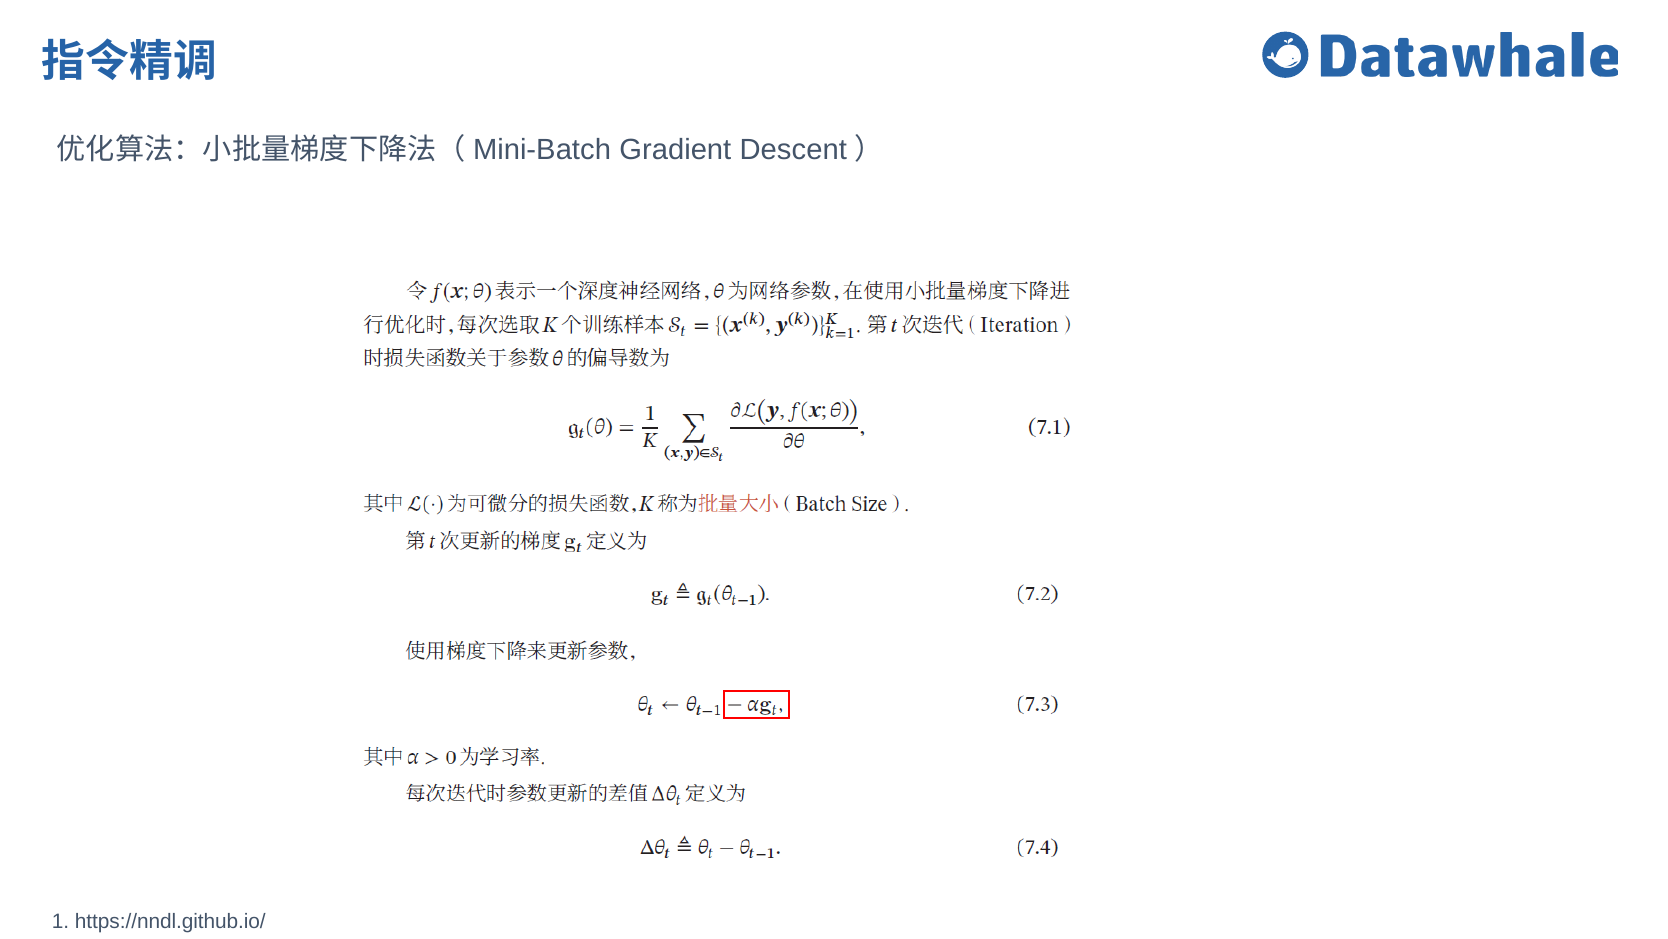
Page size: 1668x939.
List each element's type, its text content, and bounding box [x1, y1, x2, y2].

text_box 优化算法：小批量梯度下降法（Mini-Batch Gradient Descent） [41, 115, 1410, 173]
picture [353, 487, 1098, 873]
text_box 指令精调 [41, 22, 1203, 86]
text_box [1262, 31, 1618, 78]
picture [353, 276, 1084, 466]
text_box 1. https://nndl.github.io/ [37, 895, 1321, 939]
